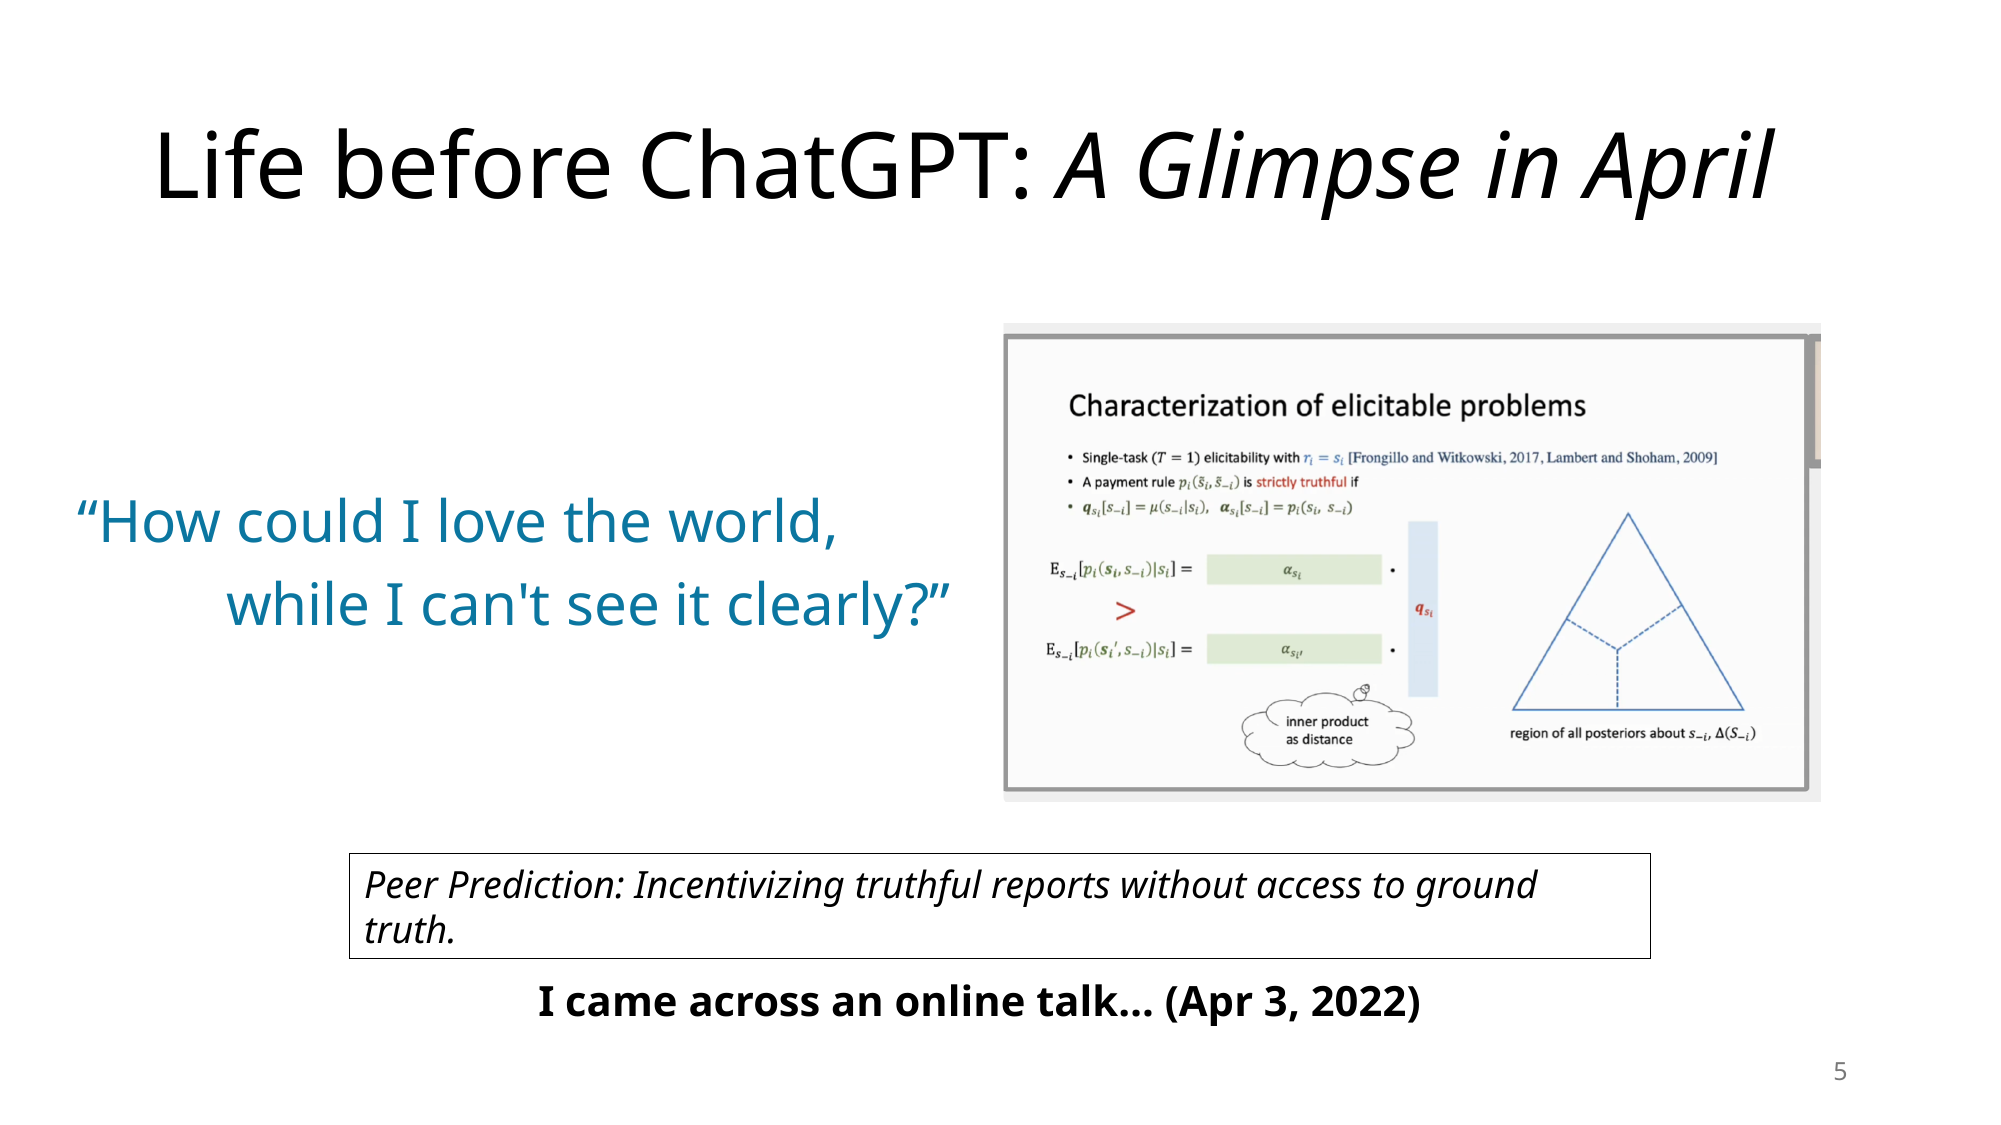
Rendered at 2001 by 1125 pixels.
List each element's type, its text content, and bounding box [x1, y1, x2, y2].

title Life before ChatGPT: A Glimpse in April [137, 59, 1863, 278]
text_box I came across an online talk… (Apr 3, 2022) [523, 967, 1436, 1033]
text_box Peer Prediction: Incentivizing truthful reports without access to ground truth. [349, 853, 1651, 959]
text_box “How could I love the world, [62, 476, 855, 562]
picture [999, 323, 1822, 802]
text_box while I can't see it clearly?” [211, 560, 981, 645]
slide_number 5 [1412, 1042, 1863, 1103]
